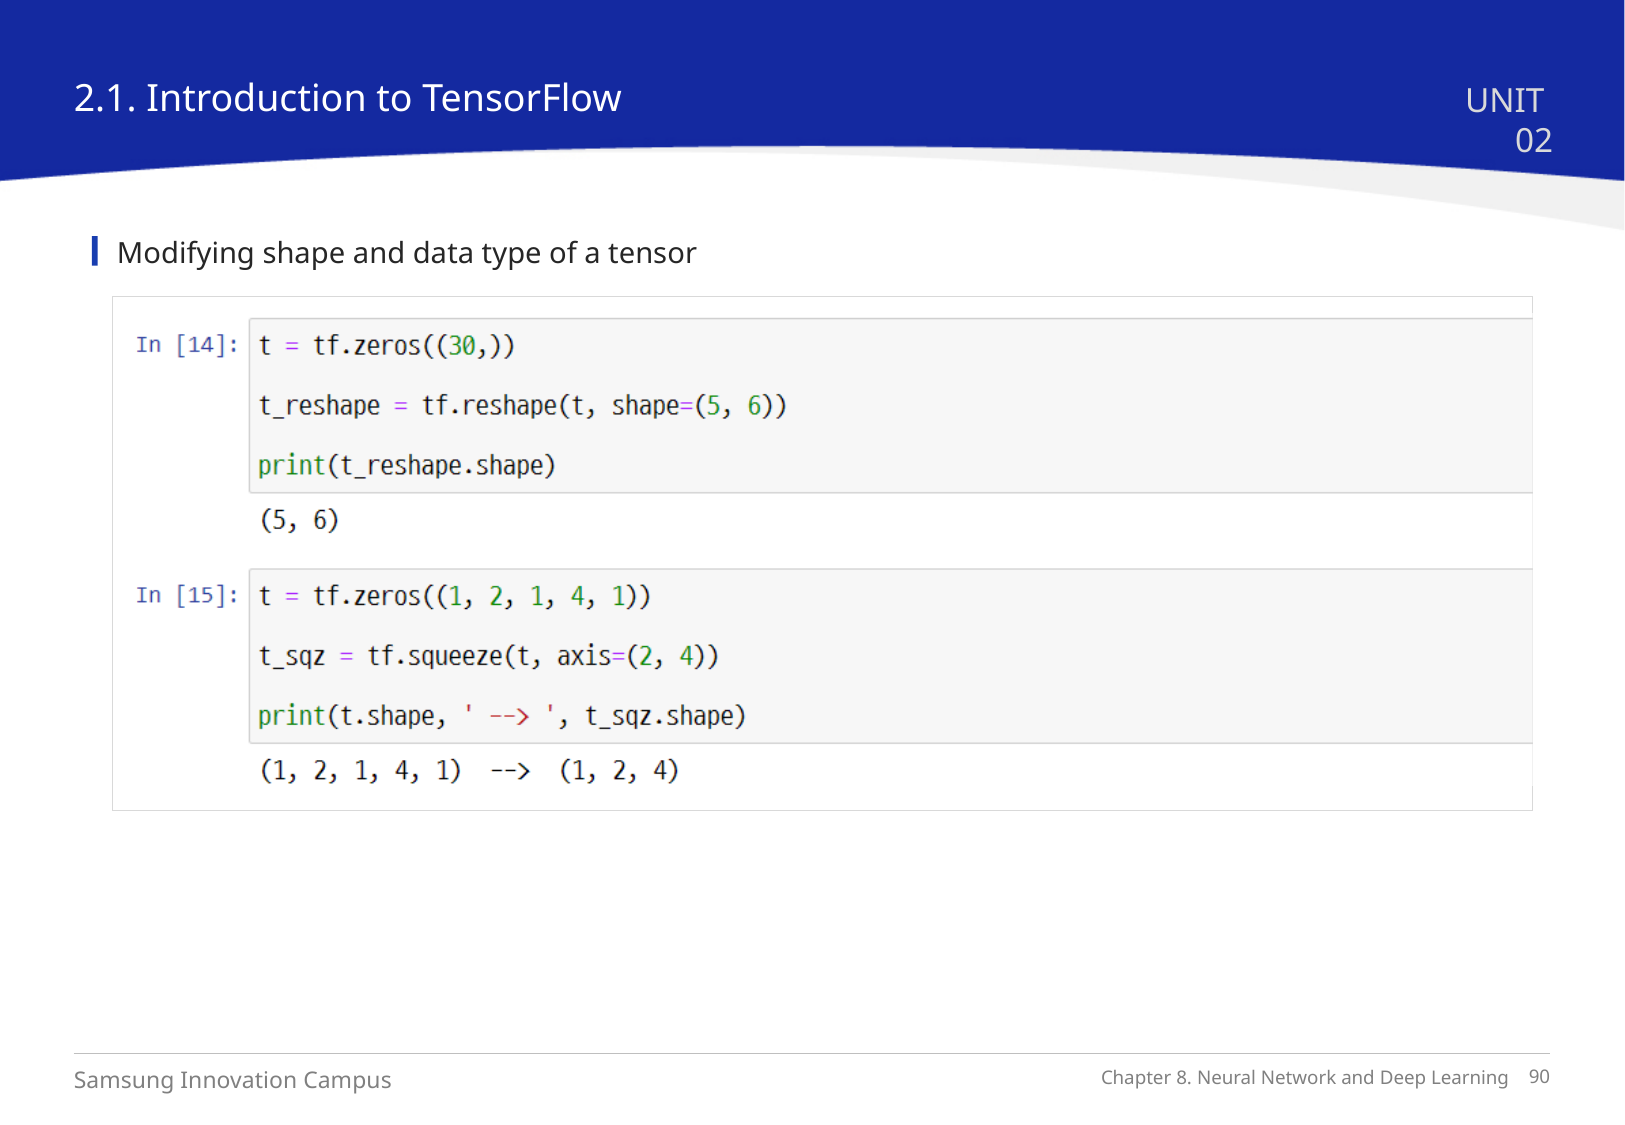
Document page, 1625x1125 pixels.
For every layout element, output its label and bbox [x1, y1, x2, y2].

text_box [91, 234, 1533, 270]
picture [0, 0, 1625, 1125]
text_box [73, 73, 1554, 120]
text_box [112, 296, 1533, 811]
